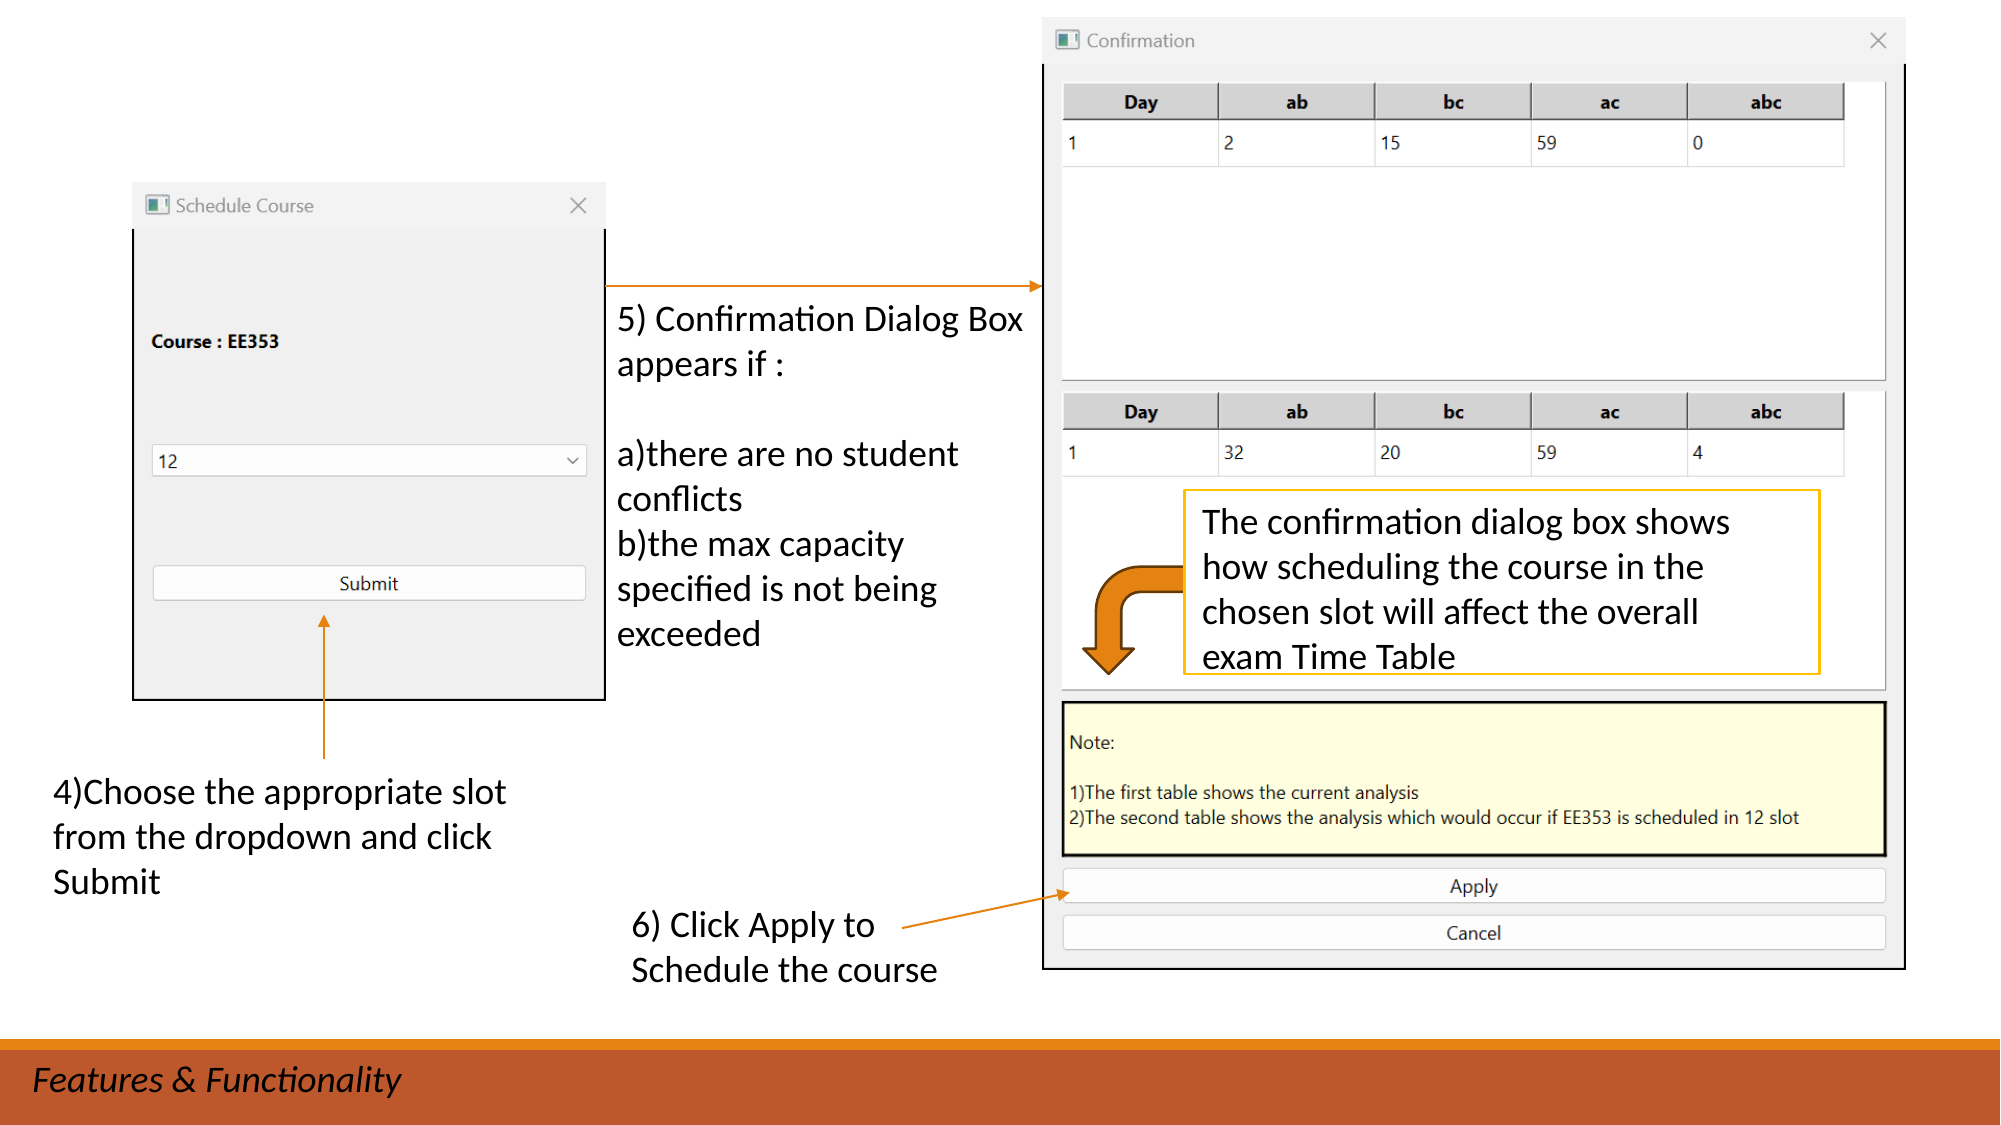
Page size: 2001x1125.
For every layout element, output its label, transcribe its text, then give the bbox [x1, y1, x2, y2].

text_box 5) Confirmation Dialog Box appears if : a)there are no student conflicts b)the max capacity specified is not being exceeded [614, 296, 1038, 662]
text_box Features & Functionality [17, 1047, 424, 1108]
text_box 6) Click Apply to Schedule the course [616, 892, 958, 998]
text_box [901, 892, 1071, 929]
text_box 4)Choose the appropriate slot from the dropdown and click Submit [38, 759, 541, 910]
picture [1041, 17, 1907, 971]
picture [131, 182, 606, 701]
